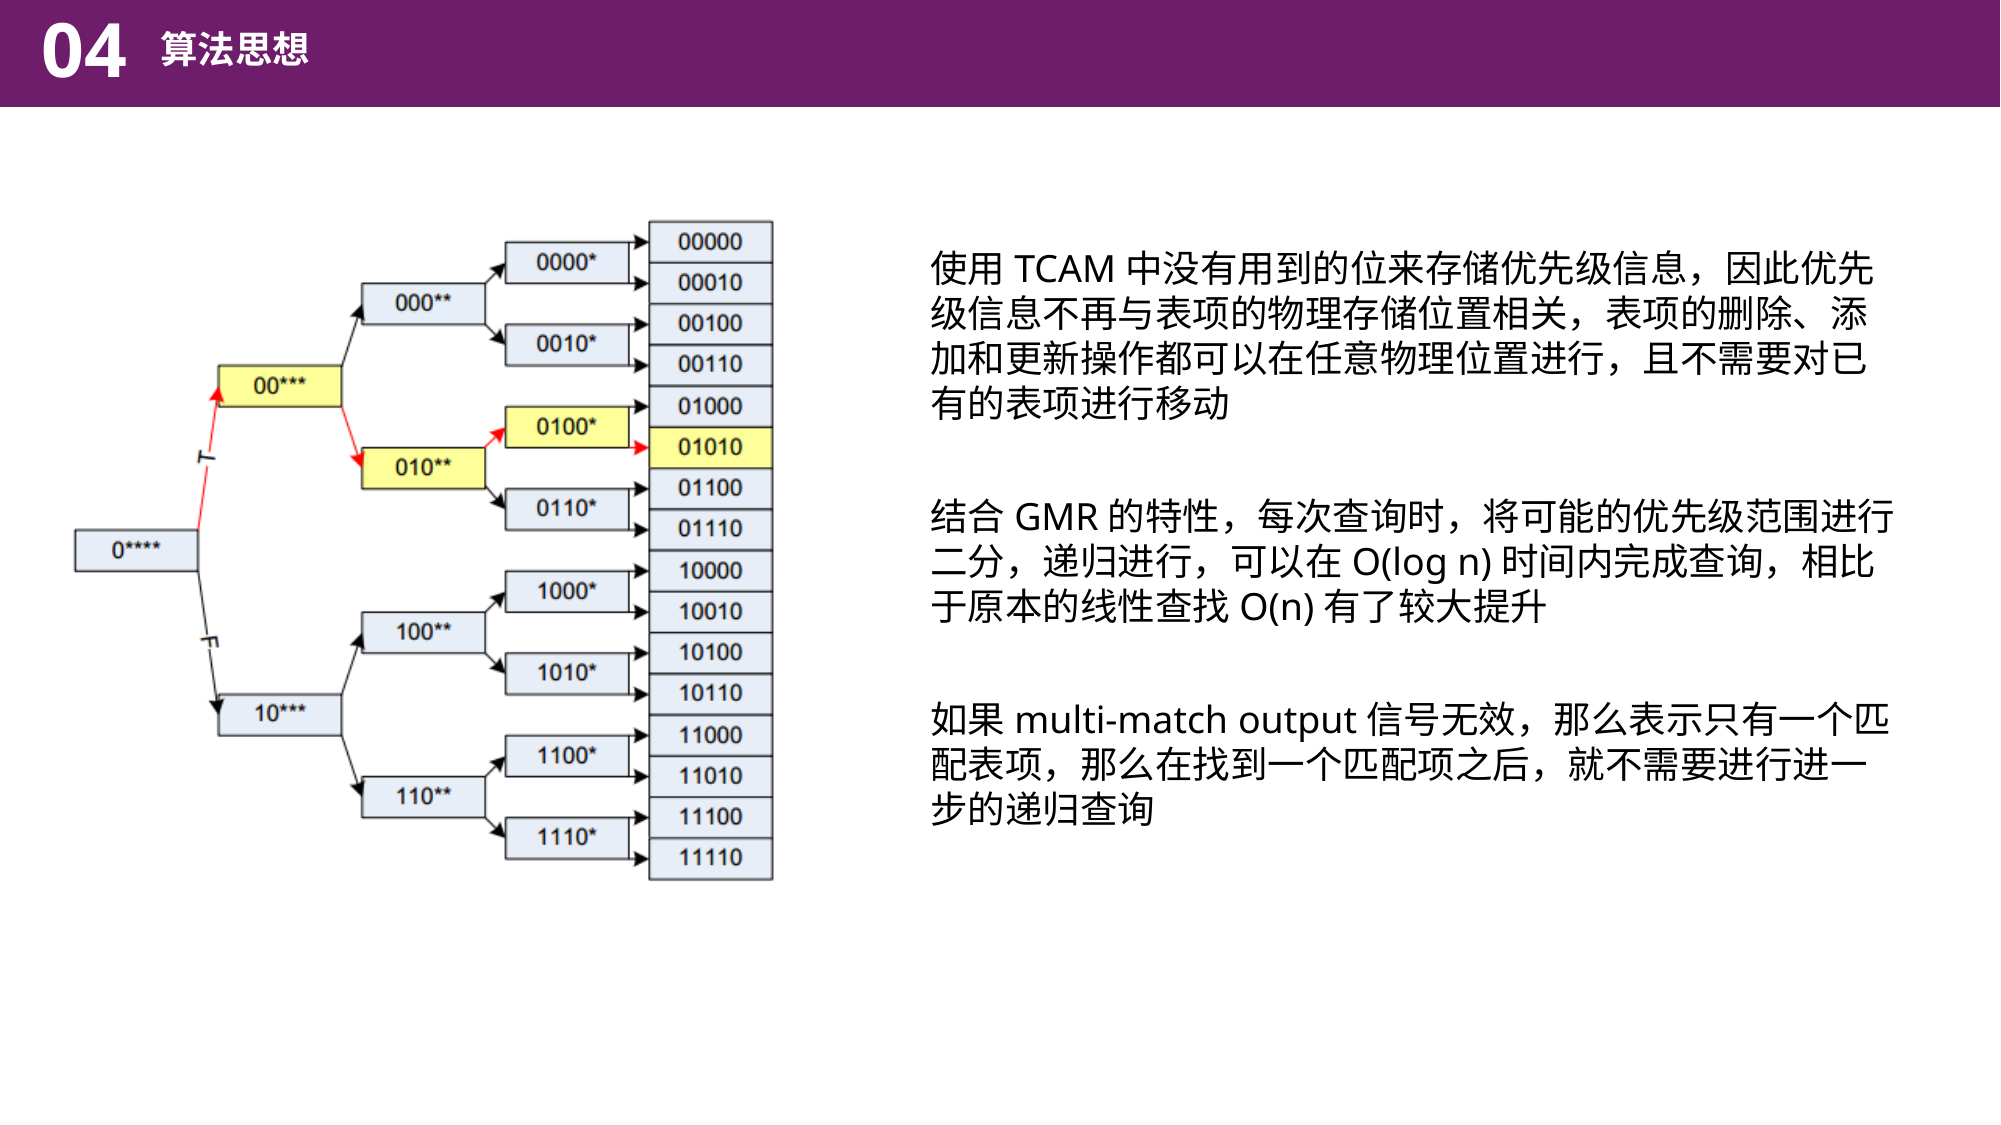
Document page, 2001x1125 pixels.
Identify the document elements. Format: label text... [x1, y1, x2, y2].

text_box 结合GMR的特性，每次查询时，将可能的优先级范围进行二分，递归进行，可以在O(log n)时间内完成查询，相比于原本的线性查找O(n)有了较大提升 [916, 485, 1917, 636]
text_box 使用TCAM中没有用到的位来存储优先级信息，因此优先级信息不再与表项的物理存储位置相关，表项的删除、添加和更新操作都可以在任意物理位置进行，且不需要对已有的表项进行移动 [916, 237, 1917, 433]
list 算法思想 [146, 23, 772, 84]
text_box 如果multi-match output信号无效，那么表示只有一个匹配表项，那么在找到一个匹配项之后，就不需要进行进一步的递归查询 [916, 688, 1917, 839]
picture [0, 170, 916, 914]
list 04 [26, 13, 146, 93]
